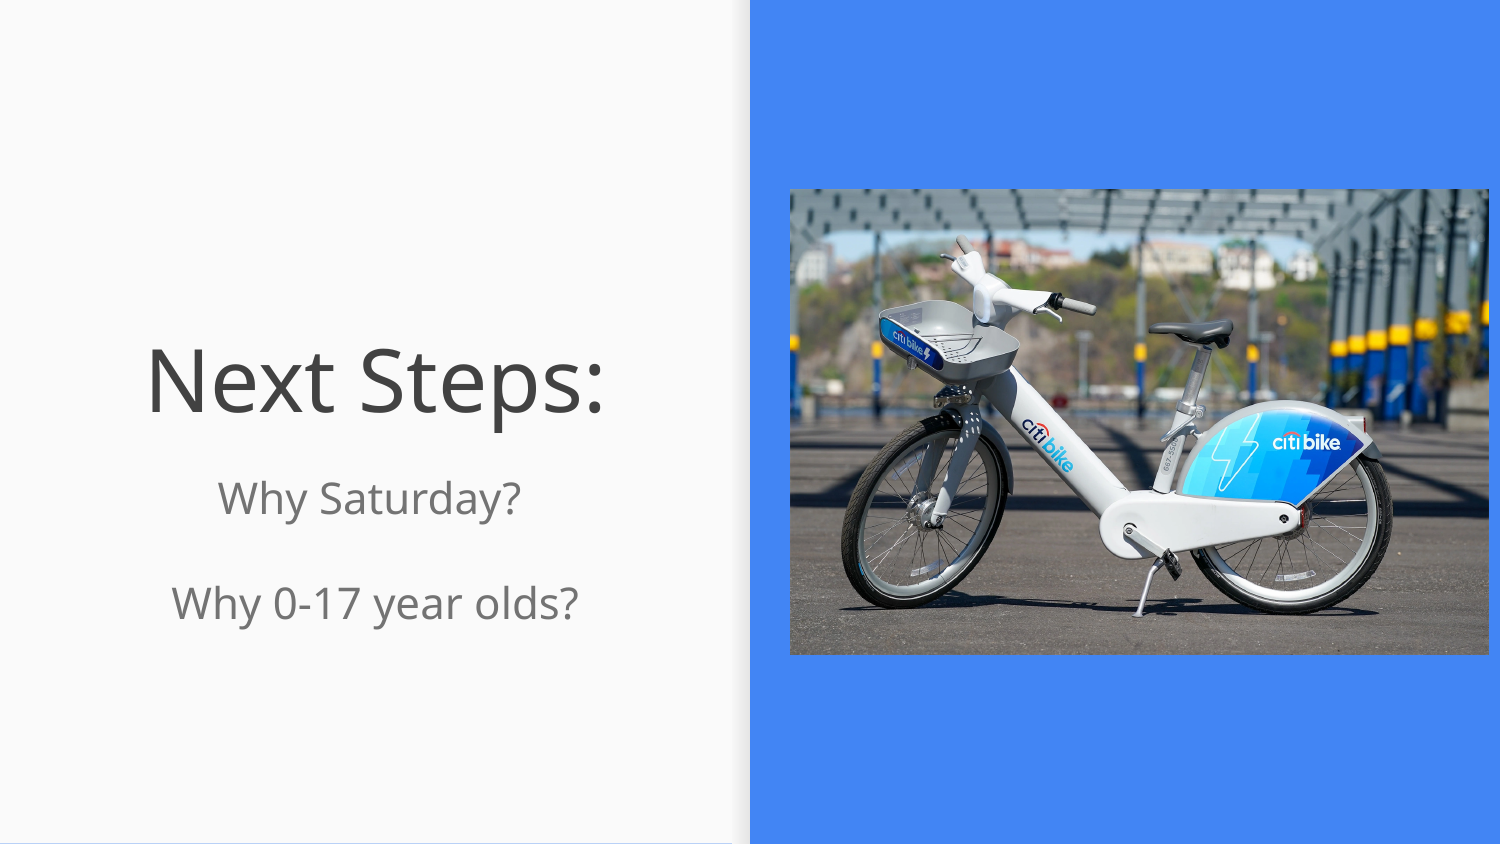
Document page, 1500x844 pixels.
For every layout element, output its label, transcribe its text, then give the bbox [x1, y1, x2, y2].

picture [790, 188, 1489, 655]
subtitle Why Saturday? Why 0-17 year olds? [43, 455, 708, 659]
title Next Steps: [43, 202, 708, 446]
